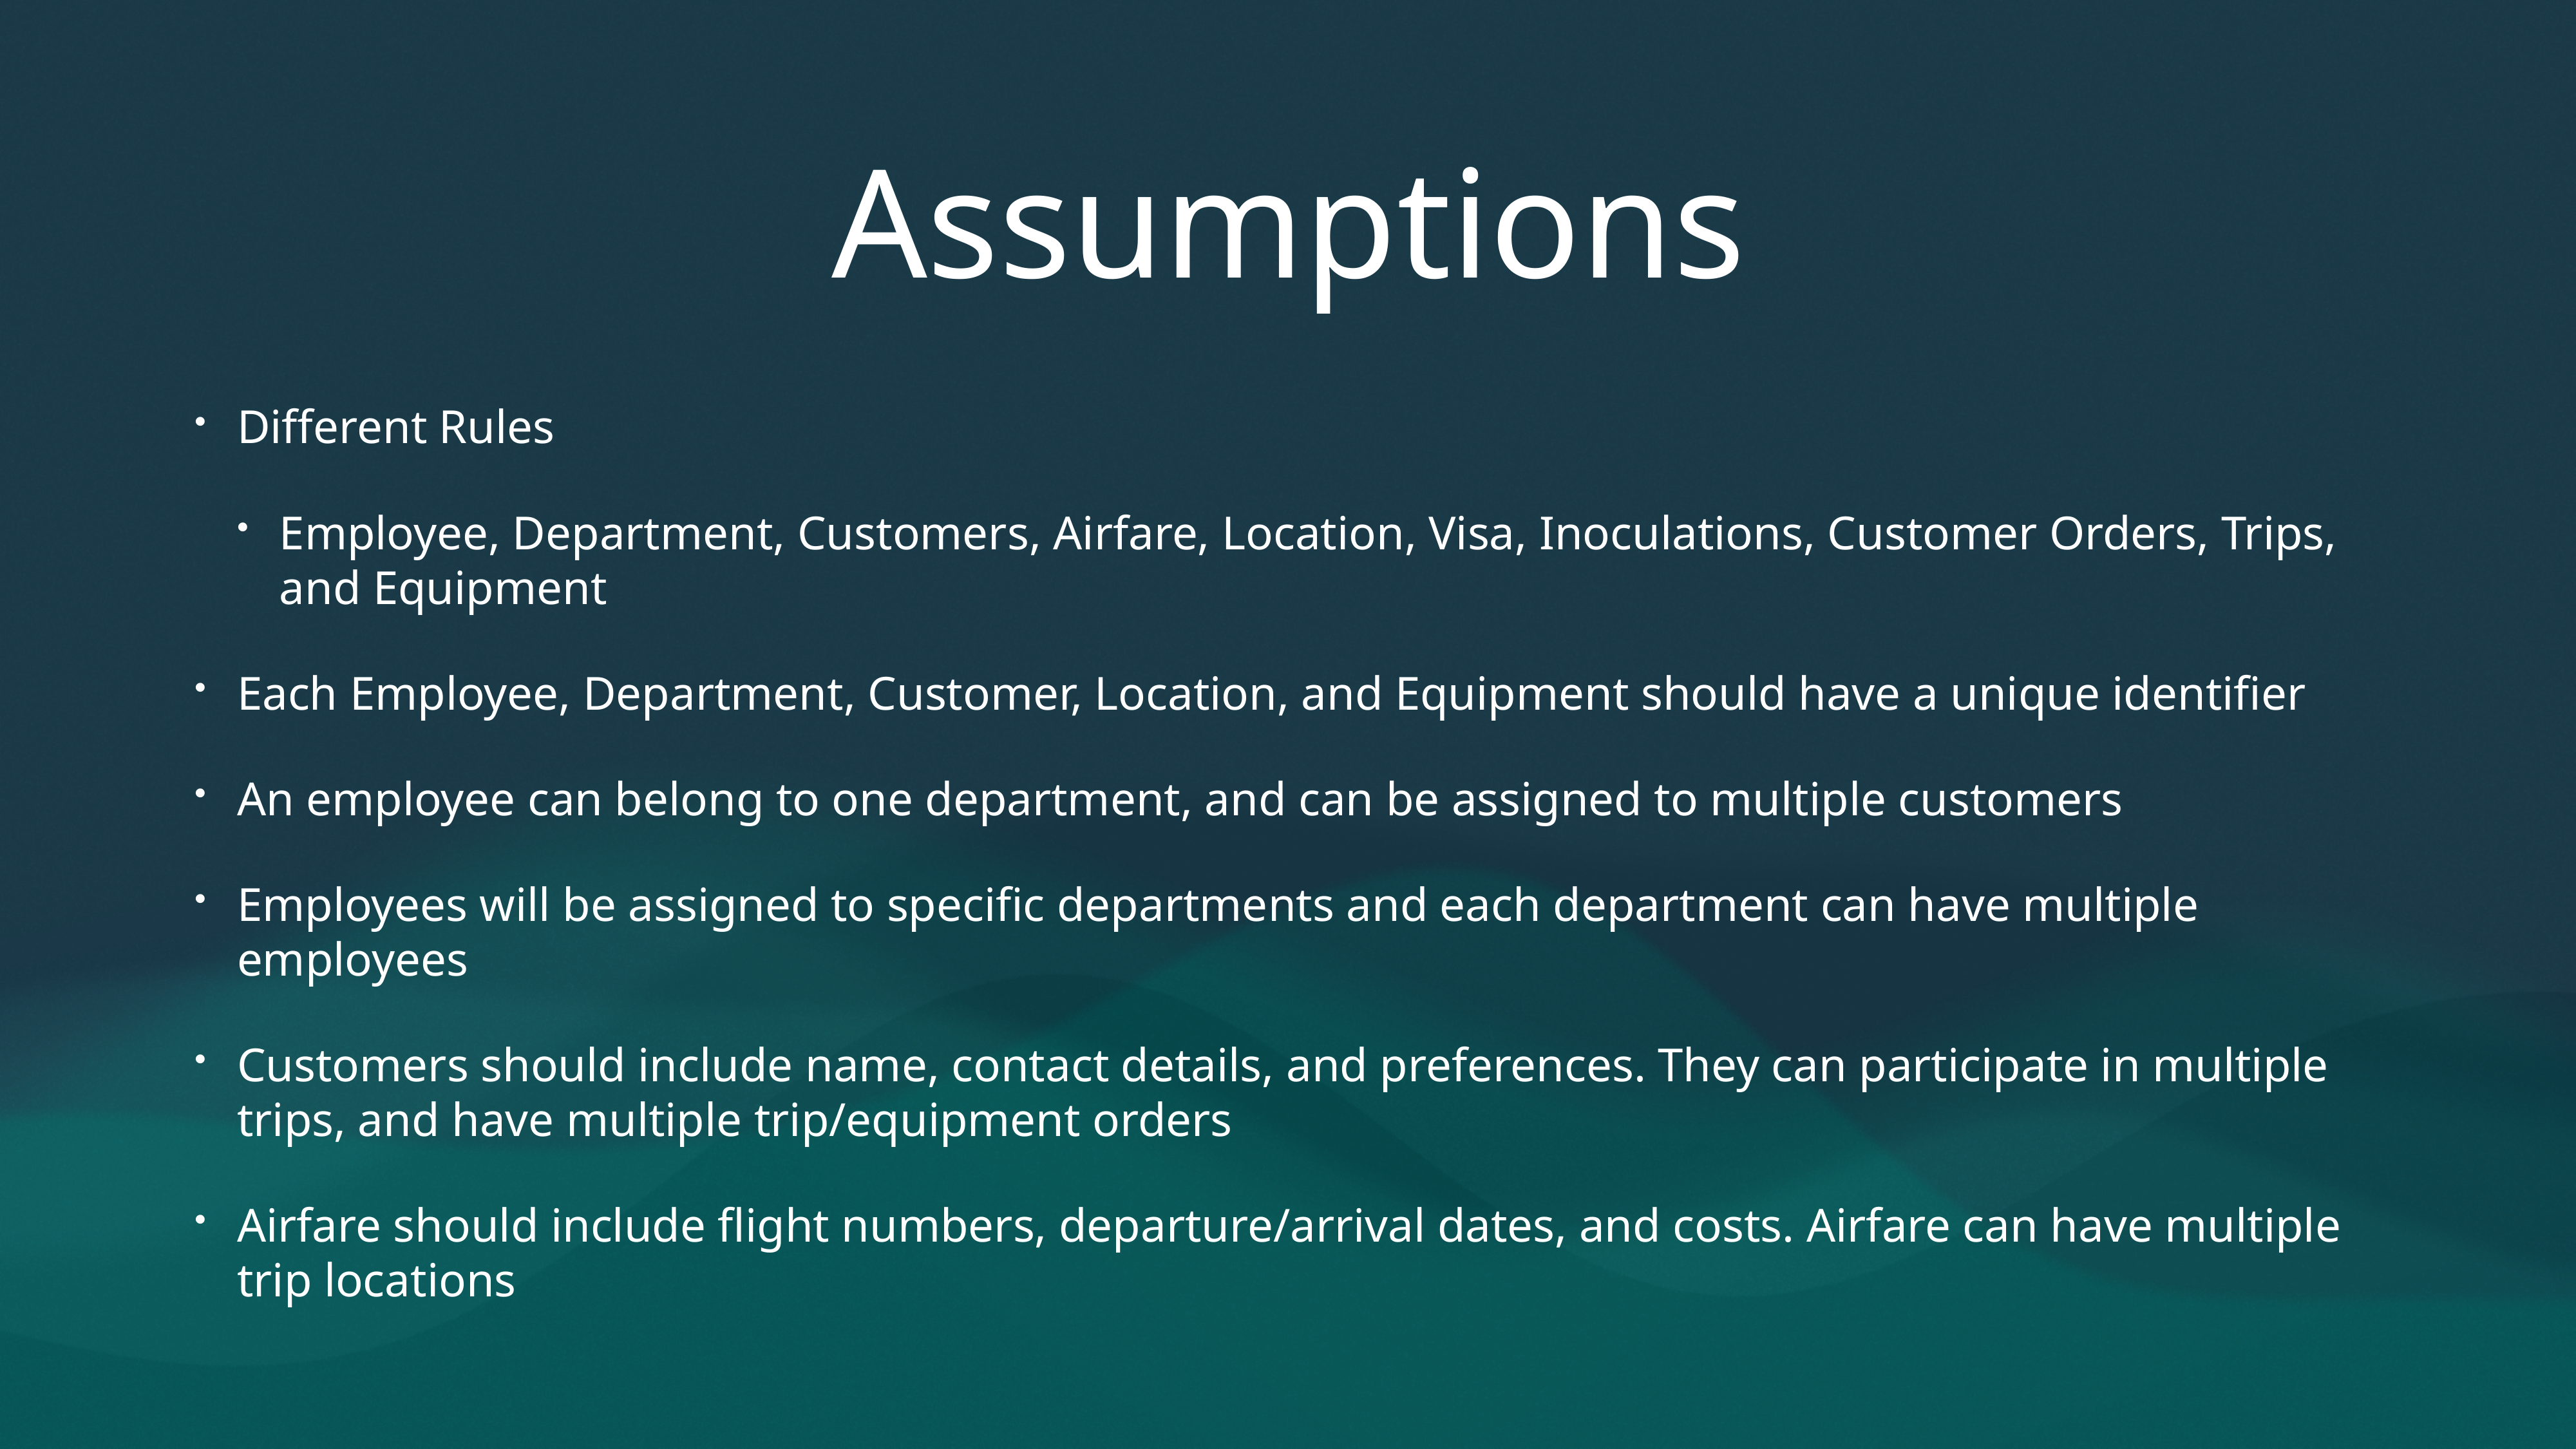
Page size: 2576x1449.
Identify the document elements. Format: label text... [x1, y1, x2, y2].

title Assumptions [189, 60, 2389, 376]
picture [0, 0, 2576, 1449]
list Different Rules Employee, Department, Customers, Airfare, Location, Visa, Inoculations, Customer Orders, Trips, and Equipment Each Employee, Department, Customer, Location, and Equipment should have a unique identifier An employee can belong to one department, and can be assigned to multiple customers Employees will be assigned to specific departments and each department can have multiple employees Customers should include name, contact details, and preferences. They can participate in multiple trips, and have multiple trip/equipment orders Airfare should include flight numbers, departure/arrival dates, and costs. Airfare can have multiple trip locations [189, 384, 2389, 1320]
